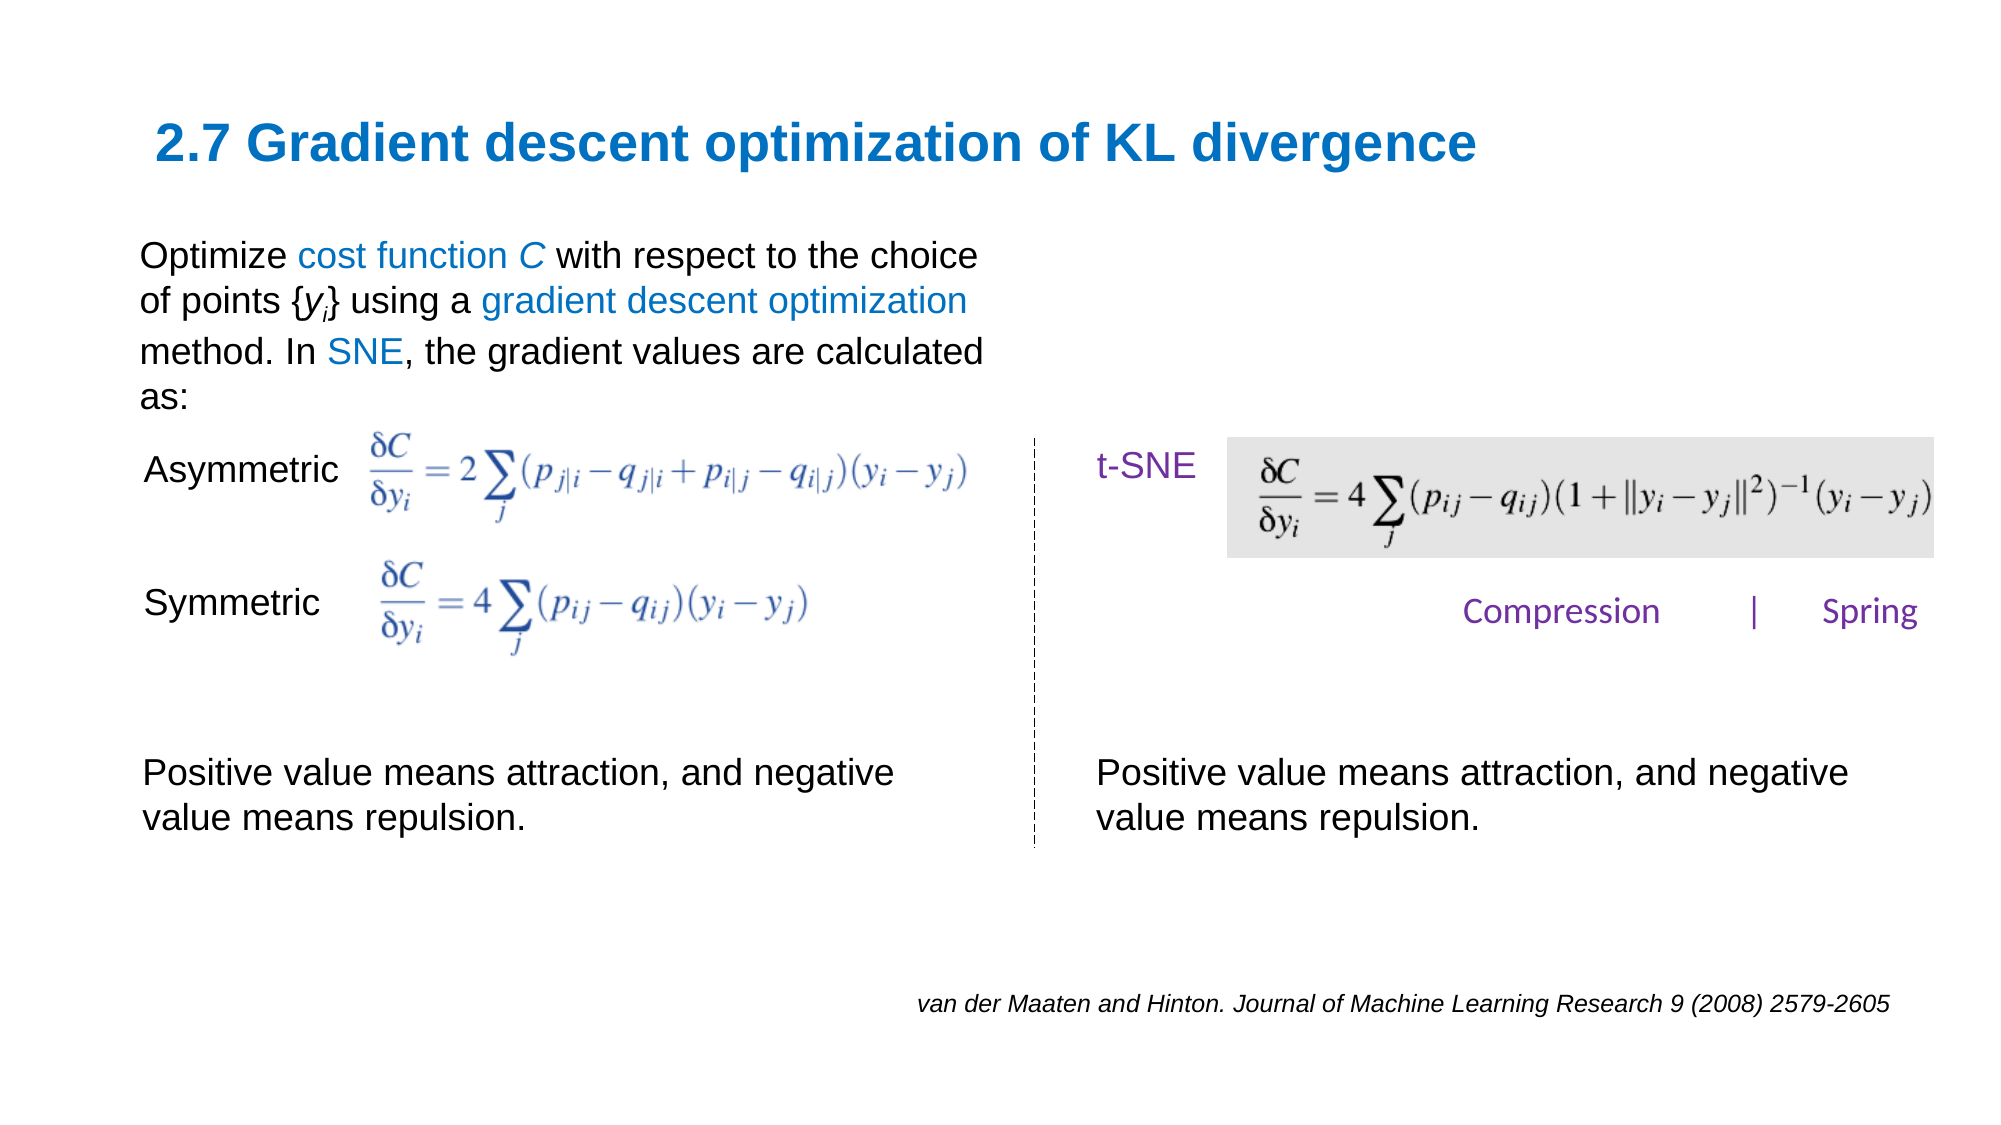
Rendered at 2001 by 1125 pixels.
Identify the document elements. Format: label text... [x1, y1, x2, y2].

text_box t-SNE [1082, 433, 1212, 494]
text_box Asymmetric [128, 437, 352, 498]
text_box Optimize cost function C with respect to the choice of points {yi} using a gradient descent optimization method. In SNE, the gradient values are calculated as: [124, 223, 1035, 425]
picture [355, 548, 813, 669]
picture [1227, 437, 1934, 558]
text_box Positive value means attraction, and negative value means repulsion. [127, 740, 930, 846]
text_box Compression | Spring [1371, 578, 1941, 683]
text_box Symmetric [128, 570, 336, 630]
picture [352, 417, 972, 538]
text_box van der Maaten and Hinton. Journal of Machine Learning Research 9 (2008) 2579-2605 [902, 980, 1915, 1026]
text_box 2.7 Gradient descent optimization of KL divergence [141, 100, 1510, 180]
text_box Positive value means attraction, and negative value means repulsion. [1081, 740, 1934, 846]
